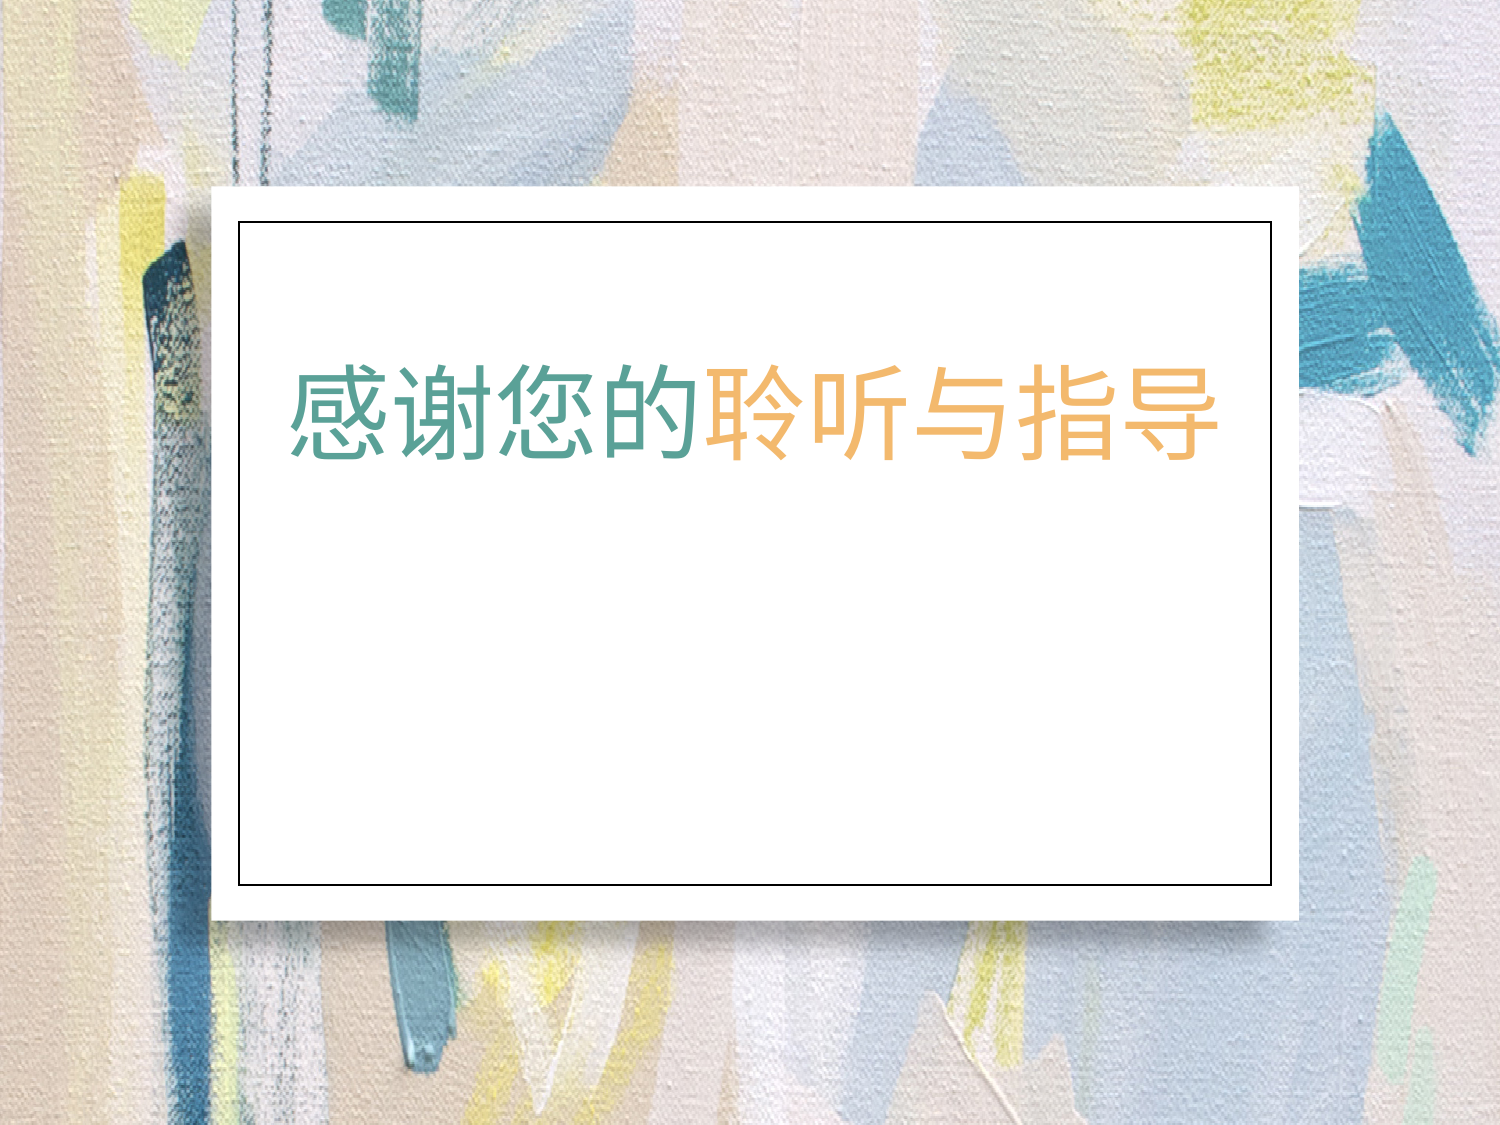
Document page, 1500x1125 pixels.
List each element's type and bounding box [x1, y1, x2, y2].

picture [0, 0, 1500, 1125]
text_box [211, 186, 1299, 921]
